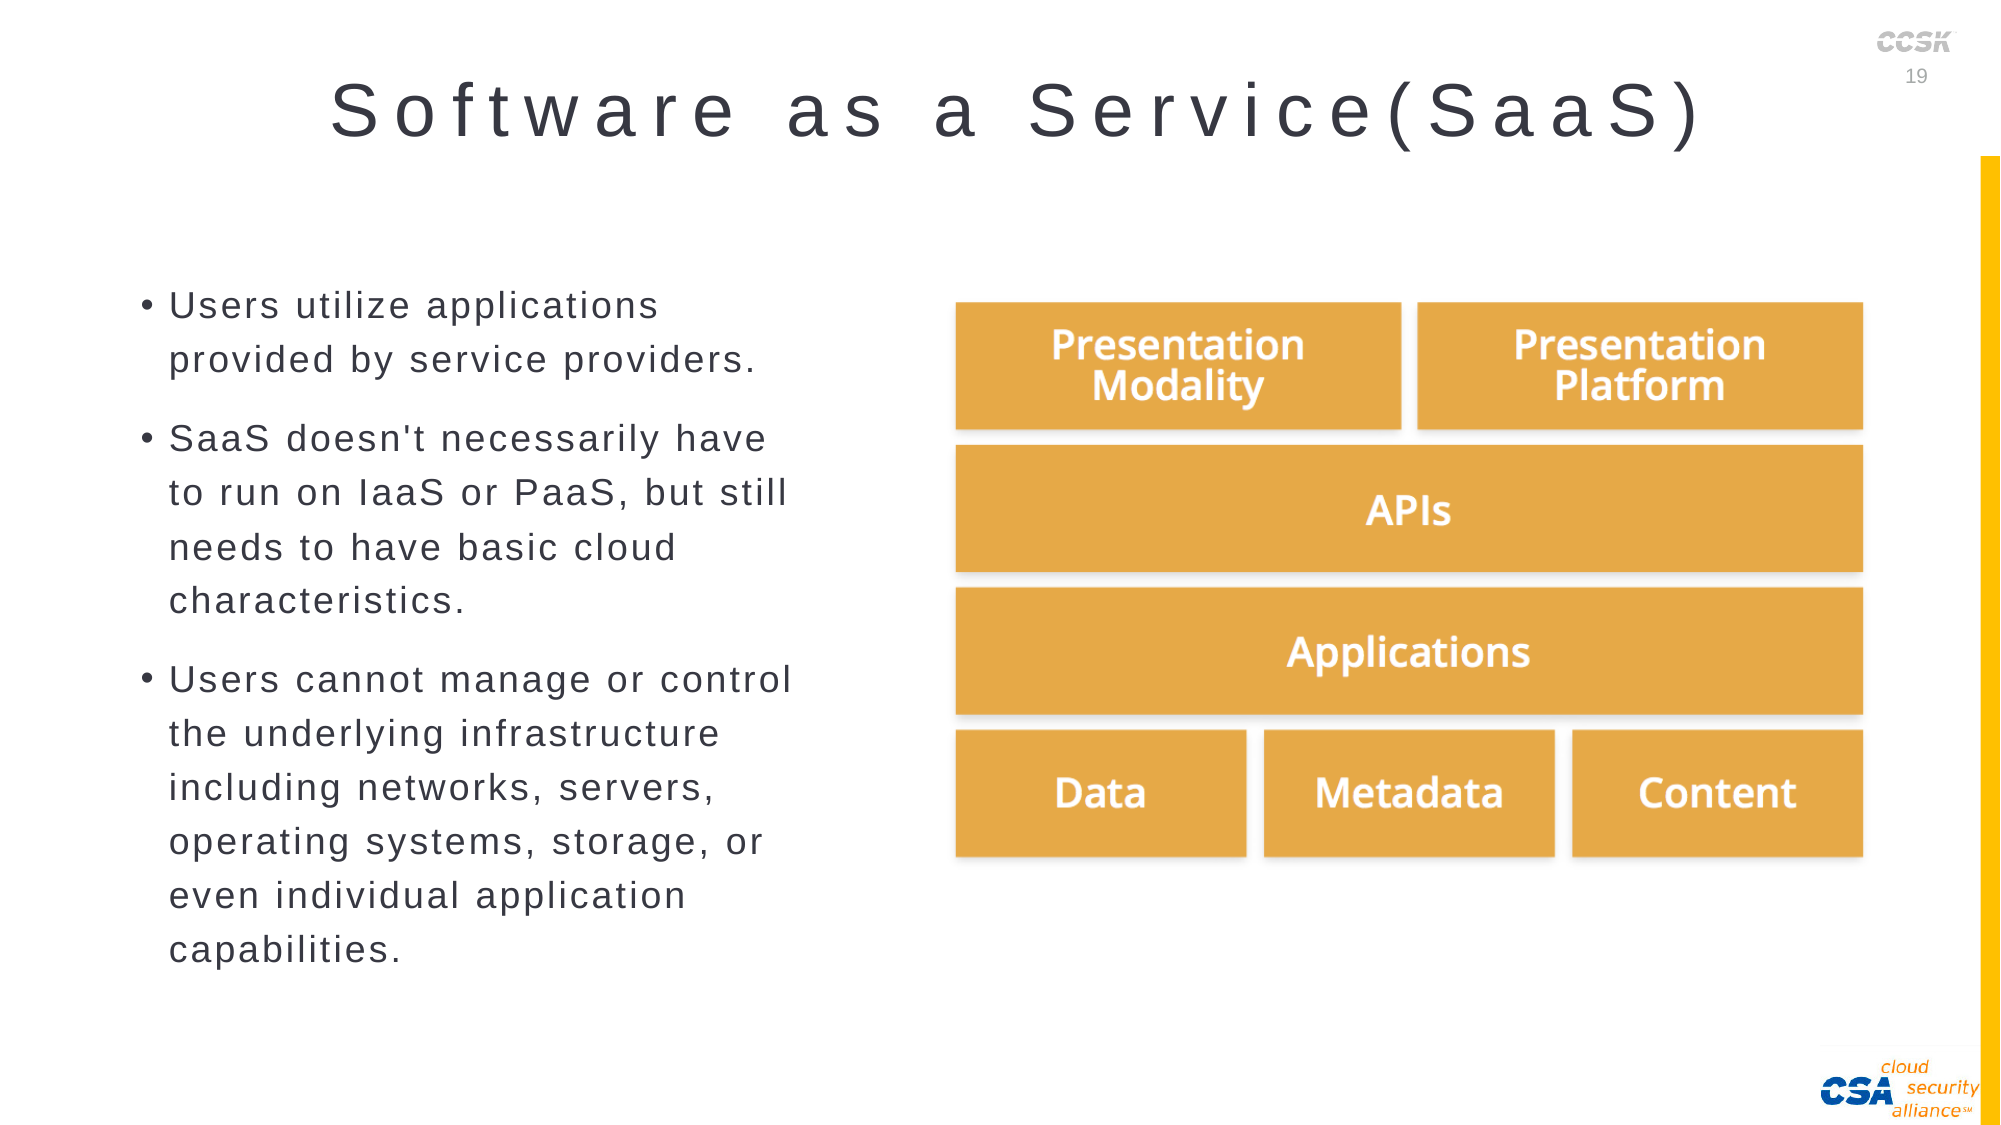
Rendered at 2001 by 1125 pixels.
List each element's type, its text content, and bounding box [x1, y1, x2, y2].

text_box [1980, 156, 2000, 1125]
text_box Users utilize applications provided by service providers. SaaS doesn't necessarily have to run on IaaS or PaaS, but still needs to have basic cloud characteristics. Users cannot manage or control the underlying infrastructure including networks, servers, operating systems, storage, or even individual application capabilities. [136, 268, 825, 975]
picture [1820, 1045, 1980, 1125]
text_box Software as a Service(SaaS) [325, 57, 1732, 156]
picture [908, 281, 1929, 885]
slide_number 19 [1887, 53, 1946, 97]
